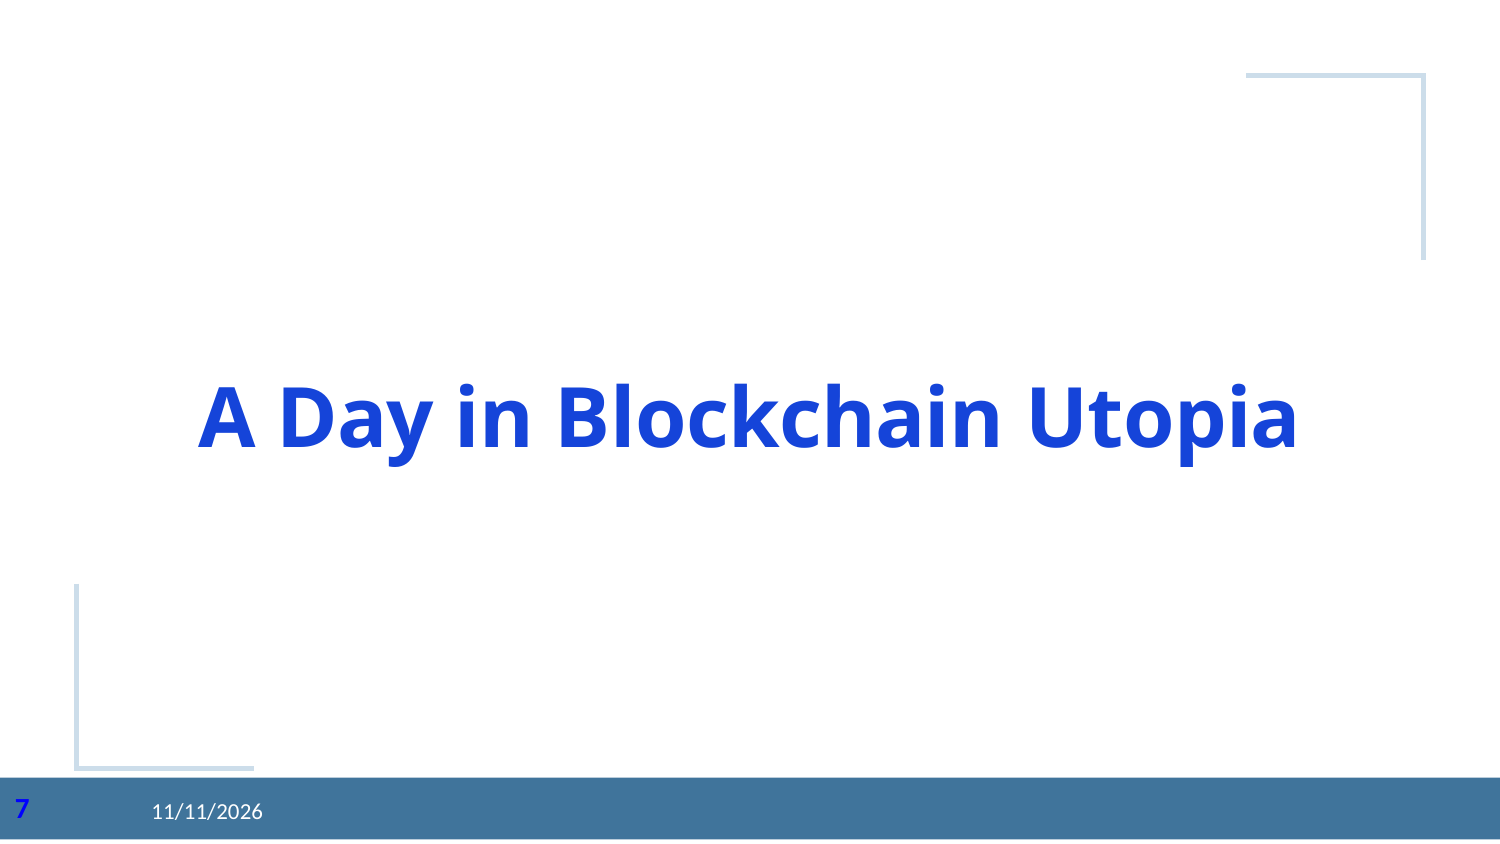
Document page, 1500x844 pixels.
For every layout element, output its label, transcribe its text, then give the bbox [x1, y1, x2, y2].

title A Day in Blockchain Utopia [126, 296, 1374, 548]
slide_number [136, 787, 441, 833]
